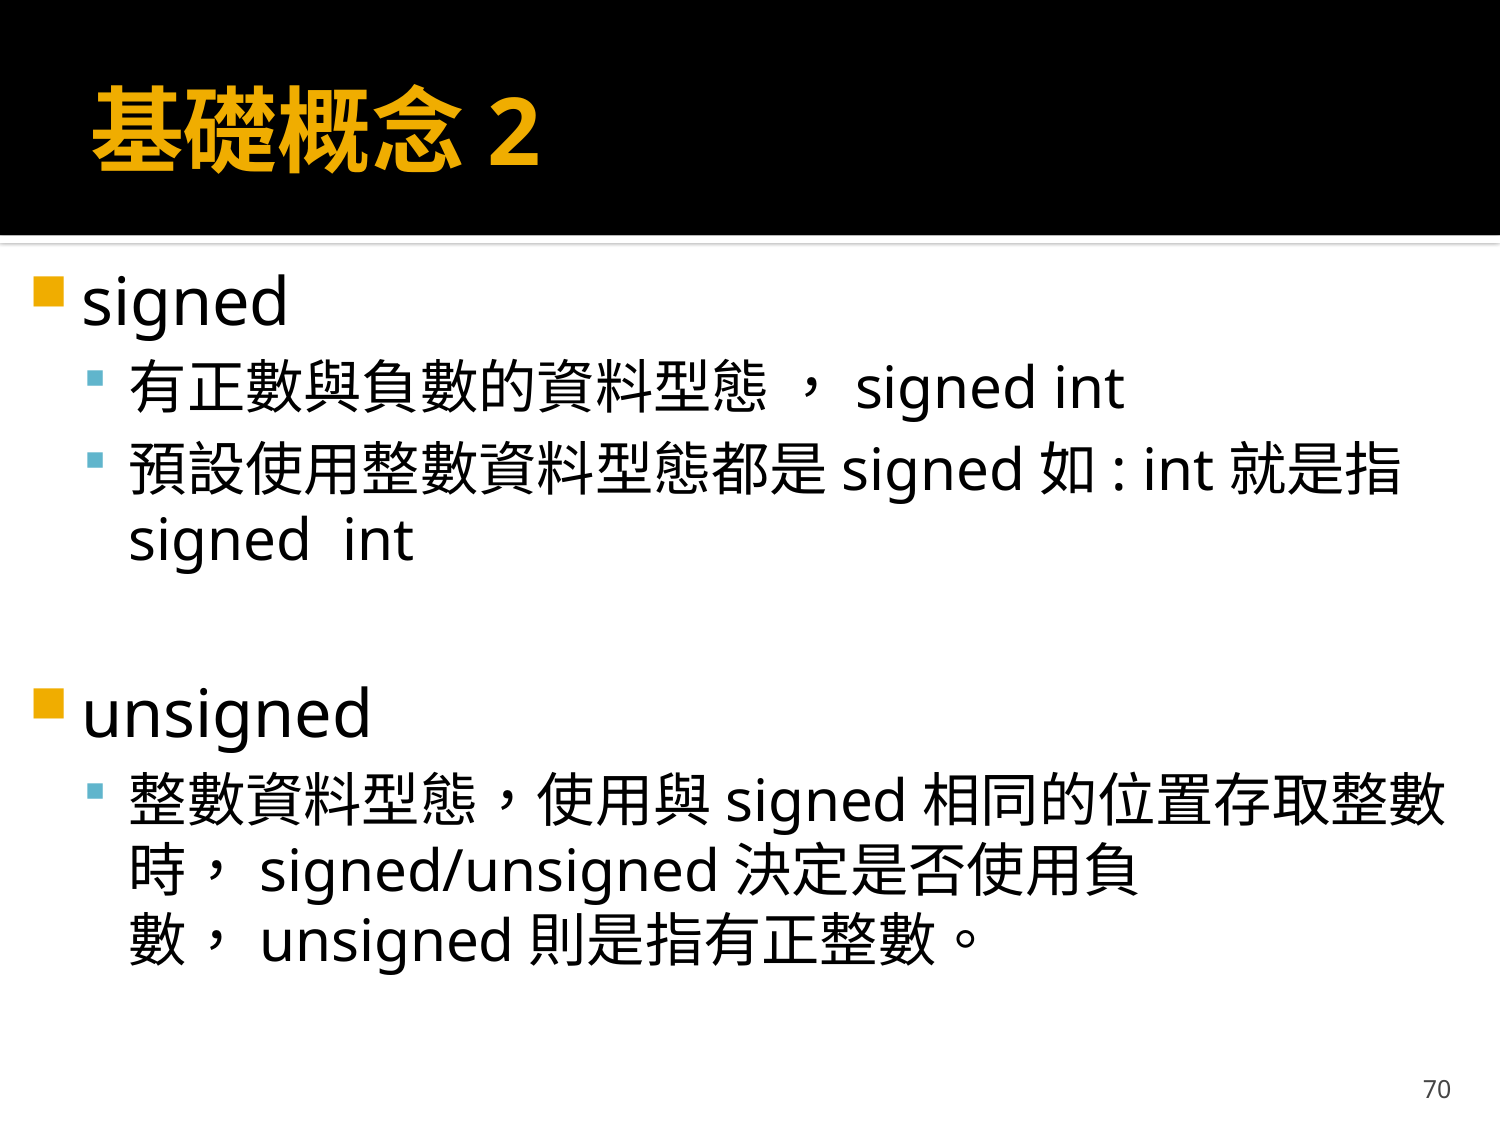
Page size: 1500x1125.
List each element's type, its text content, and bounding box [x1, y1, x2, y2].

list signed 有正數與負數的資料型態 ，signed int 預設使用整數資料型態都是signed如: int就是指signed int unsigned 整數資料型態，使用與signed相同的位置存取整數時，signed/unsigned決定是否使用負數，unsigned則是指有正整數。 [0, 243, 1500, 1125]
title 基礎概念2 [75, 25, 1425, 231]
slide_number 70 [1345, 1062, 1467, 1108]
